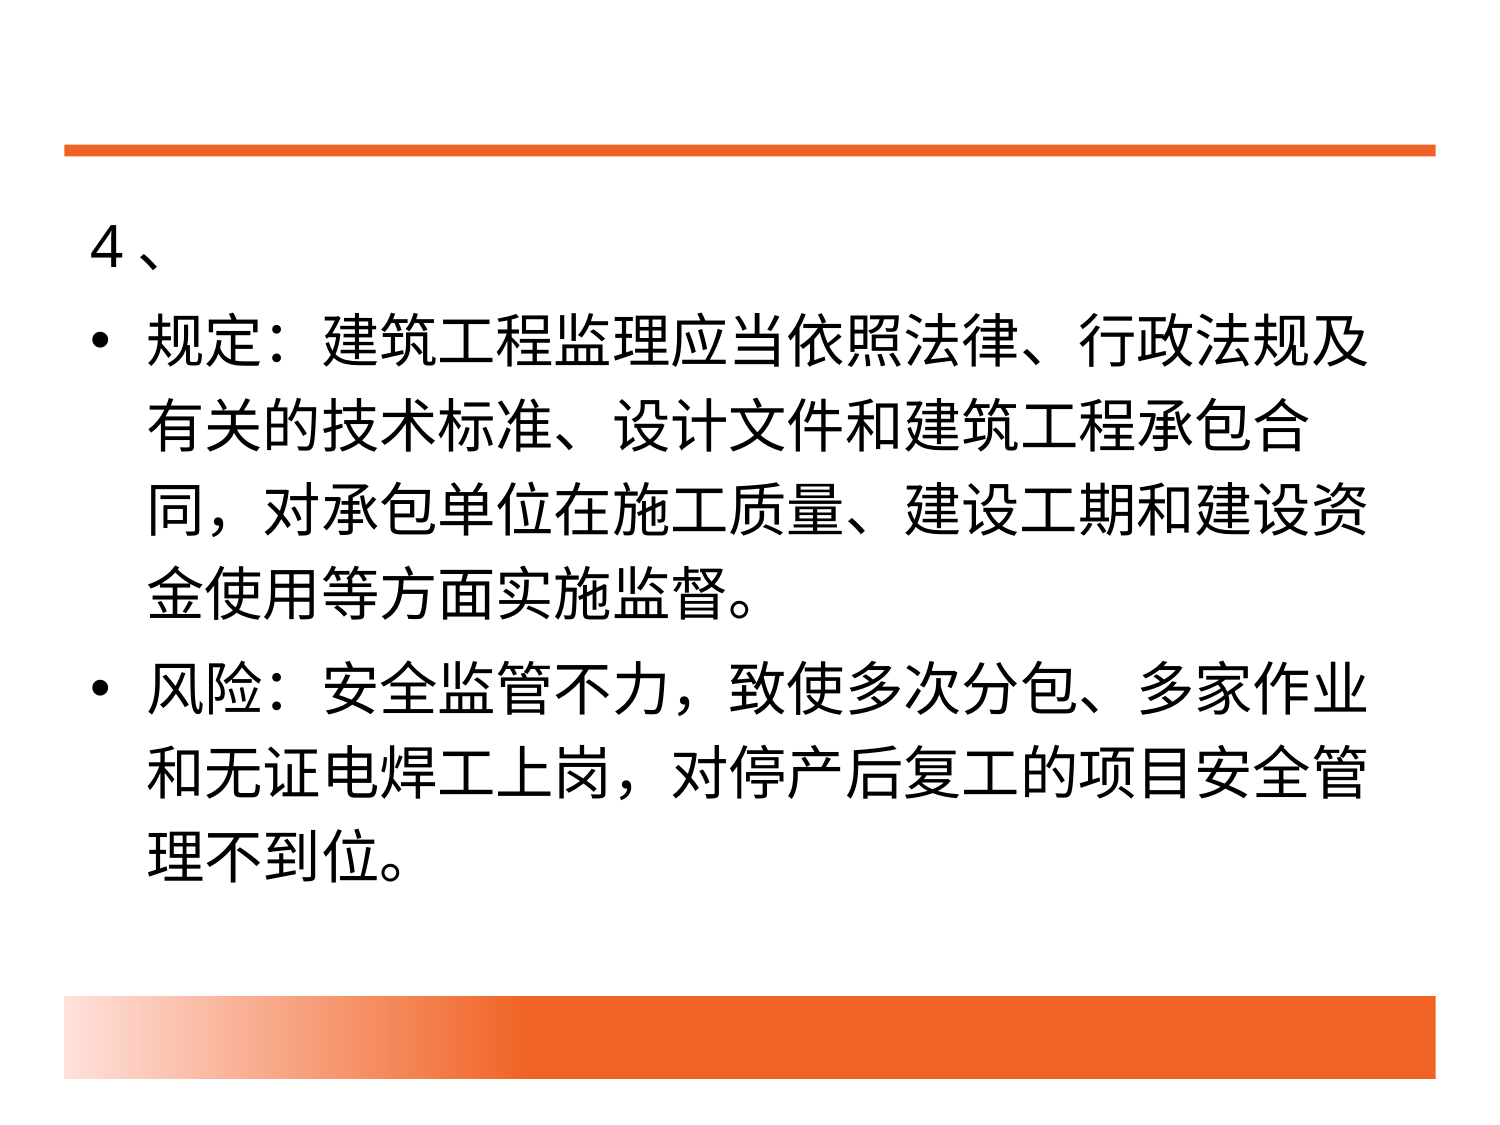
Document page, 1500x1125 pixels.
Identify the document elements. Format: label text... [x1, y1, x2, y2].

list 4、 规定：建筑工程监理应当依照法律、行政法规及有关的技术标准、设计文件和建筑工程承包合同，对承包单位在施工质量、建设工期和建设资金使用等方面实施监督。 风险：安全监管不力，致使多次分包、多家作业和无证电焊工上岗，对停产后复工的项目安全管理不到位。 [75, 187, 1425, 961]
